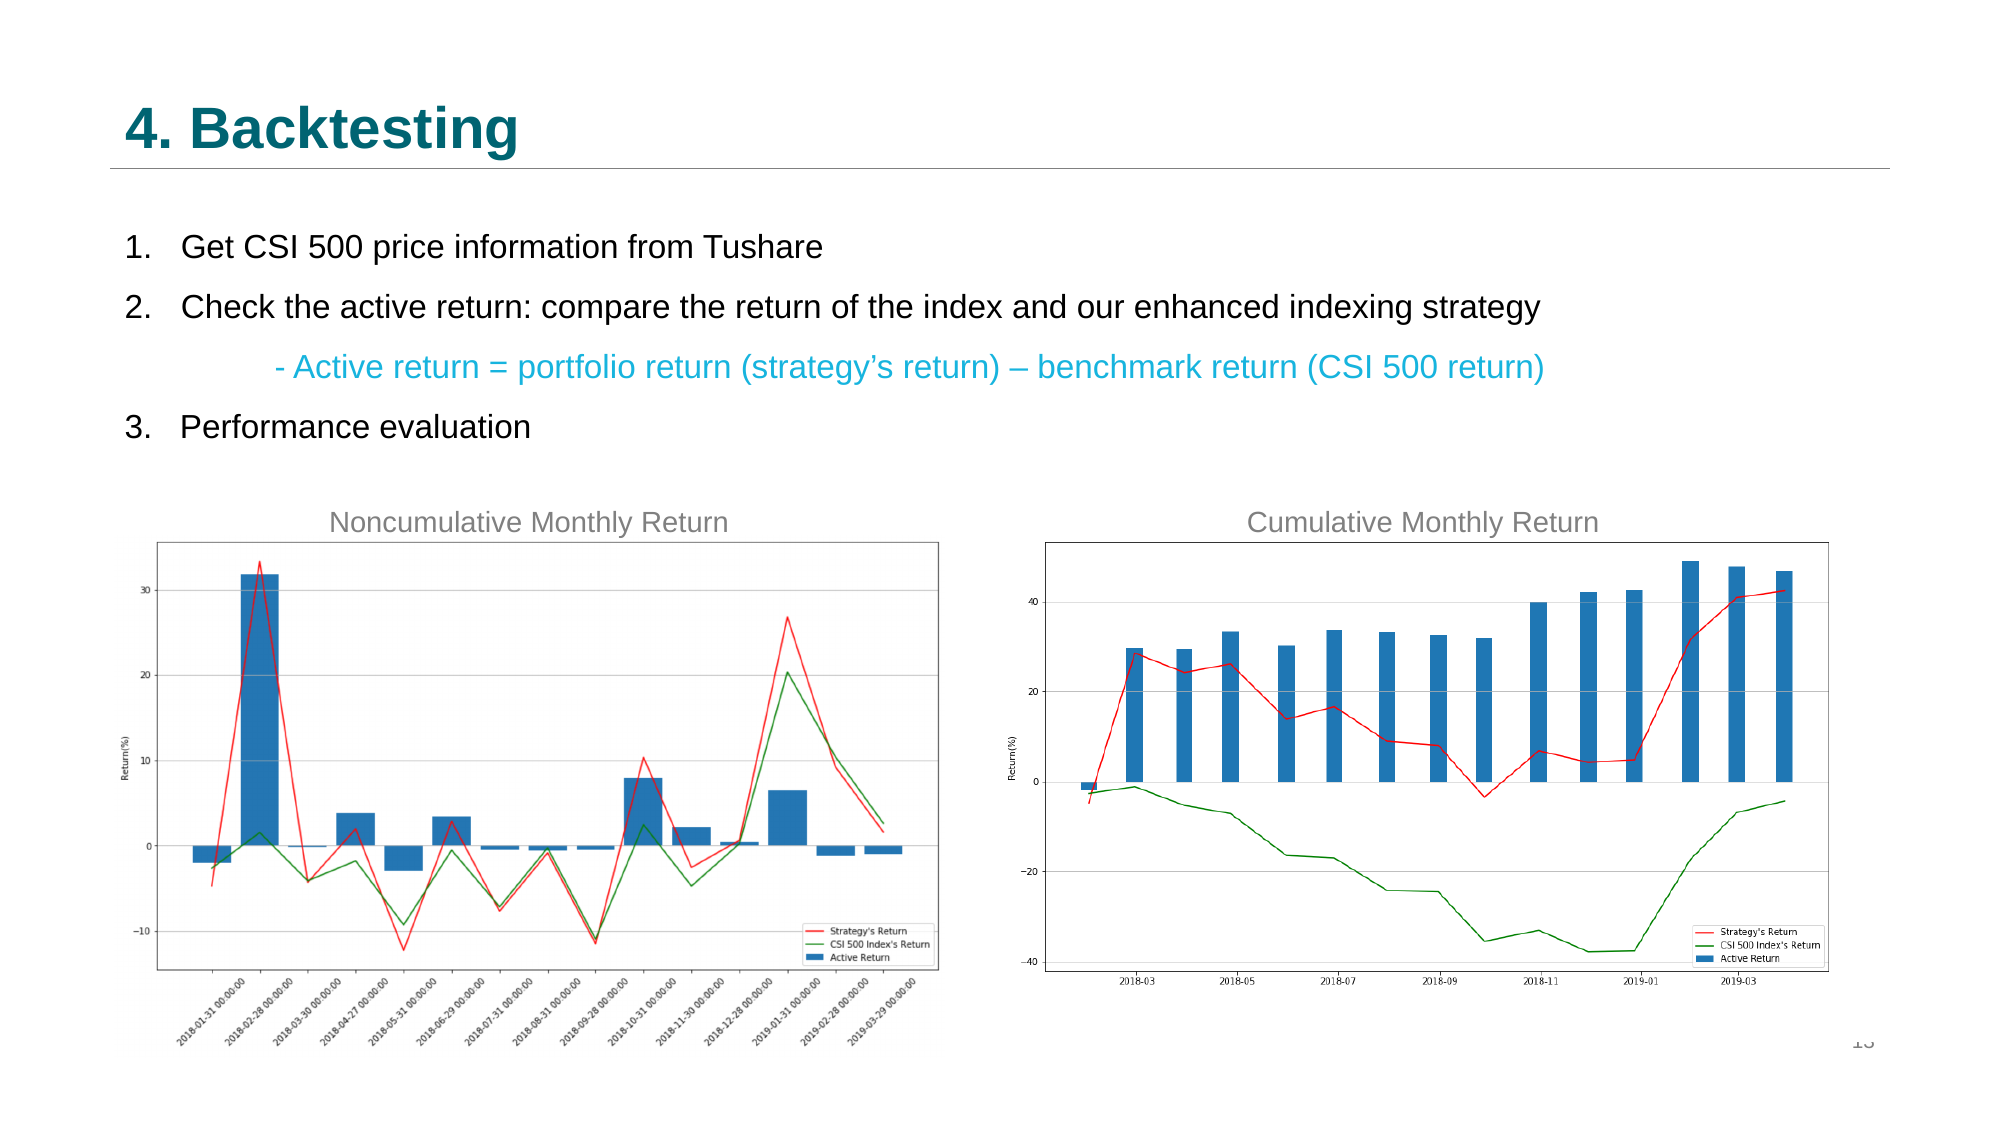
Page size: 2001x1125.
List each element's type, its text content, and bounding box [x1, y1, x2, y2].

title 4. Backtesting [109, 0, 1890, 169]
text_box Get CSI 500 price information from Tushare Check the active return: compare the return of the index and our enhanced indexing strategy - Active return = portfolio return (strategy’s return) – benchmark return (CSI 500 return) 3. Performance evaluation [109, 205, 1954, 485]
picture [114, 473, 1929, 1058]
text_box Noncumulative Monthly Return [307, 496, 752, 535]
slide_number 13 [1412, 1042, 1890, 1058]
